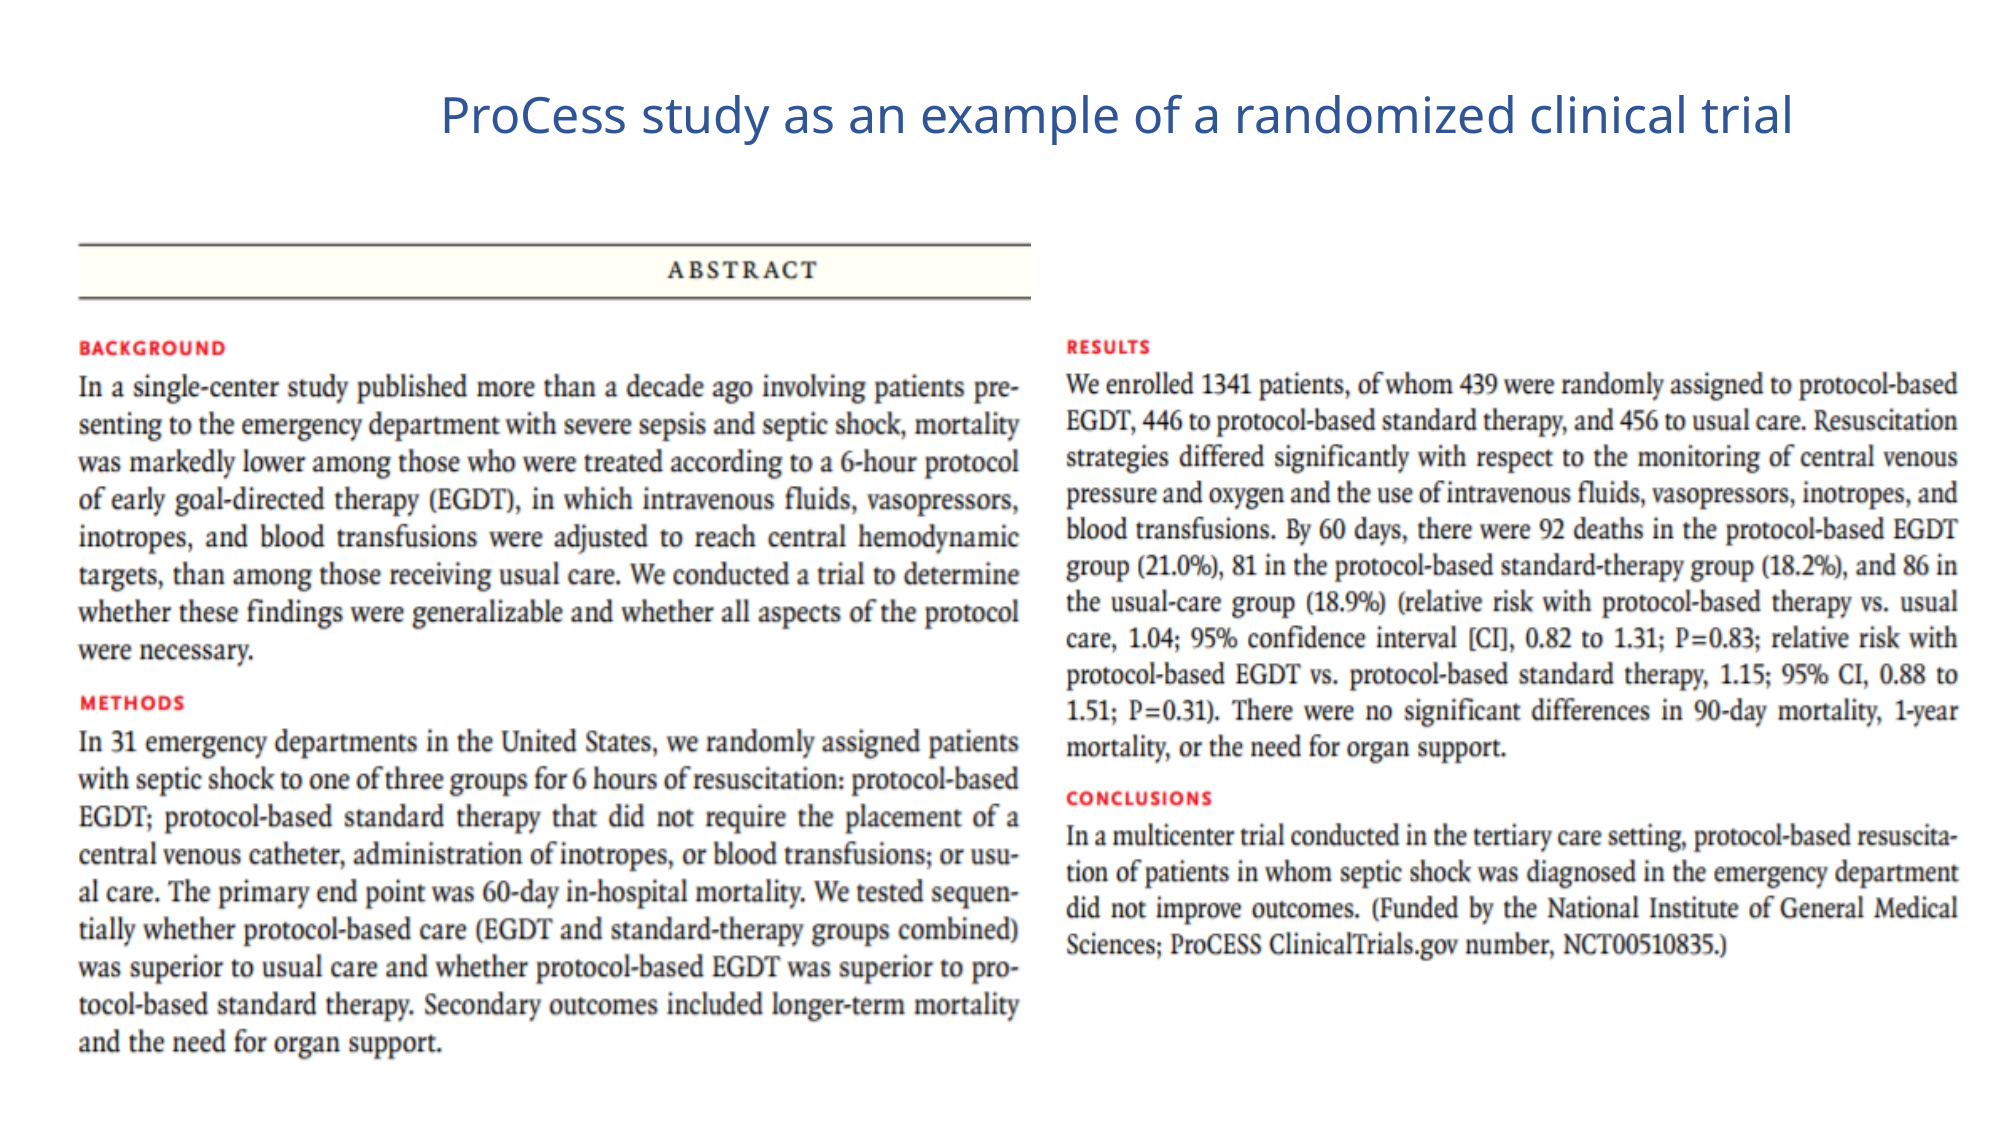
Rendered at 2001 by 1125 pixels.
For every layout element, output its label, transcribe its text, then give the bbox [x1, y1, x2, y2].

picture [58, 224, 1031, 1065]
title ProCess study as an example of a randomized clinical trial [425, 59, 1863, 175]
picture [1056, 325, 1974, 963]
